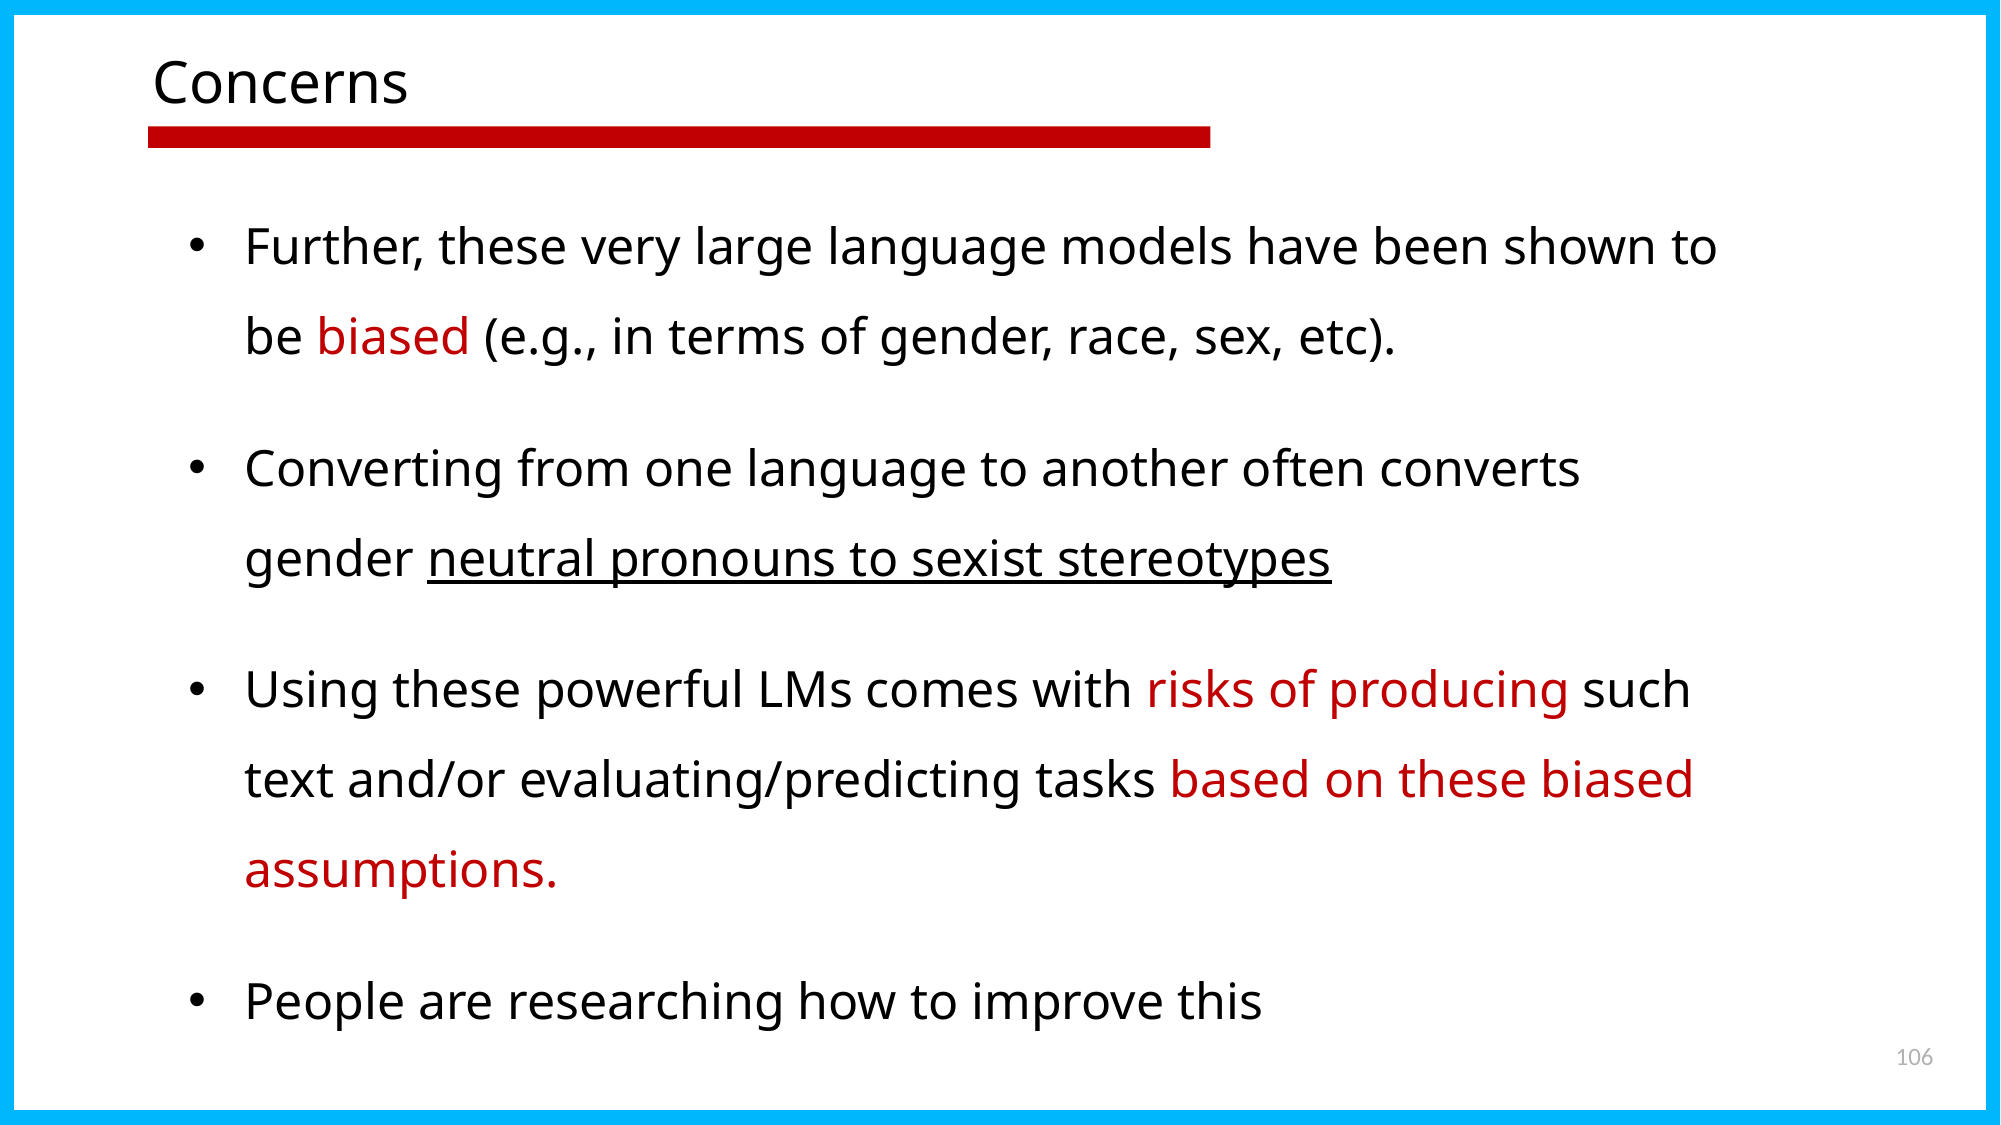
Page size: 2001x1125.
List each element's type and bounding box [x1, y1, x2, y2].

title [137, 45, 1586, 148]
slide_number [1498, 1025, 1949, 1086]
text_box [173, 176, 1752, 1037]
